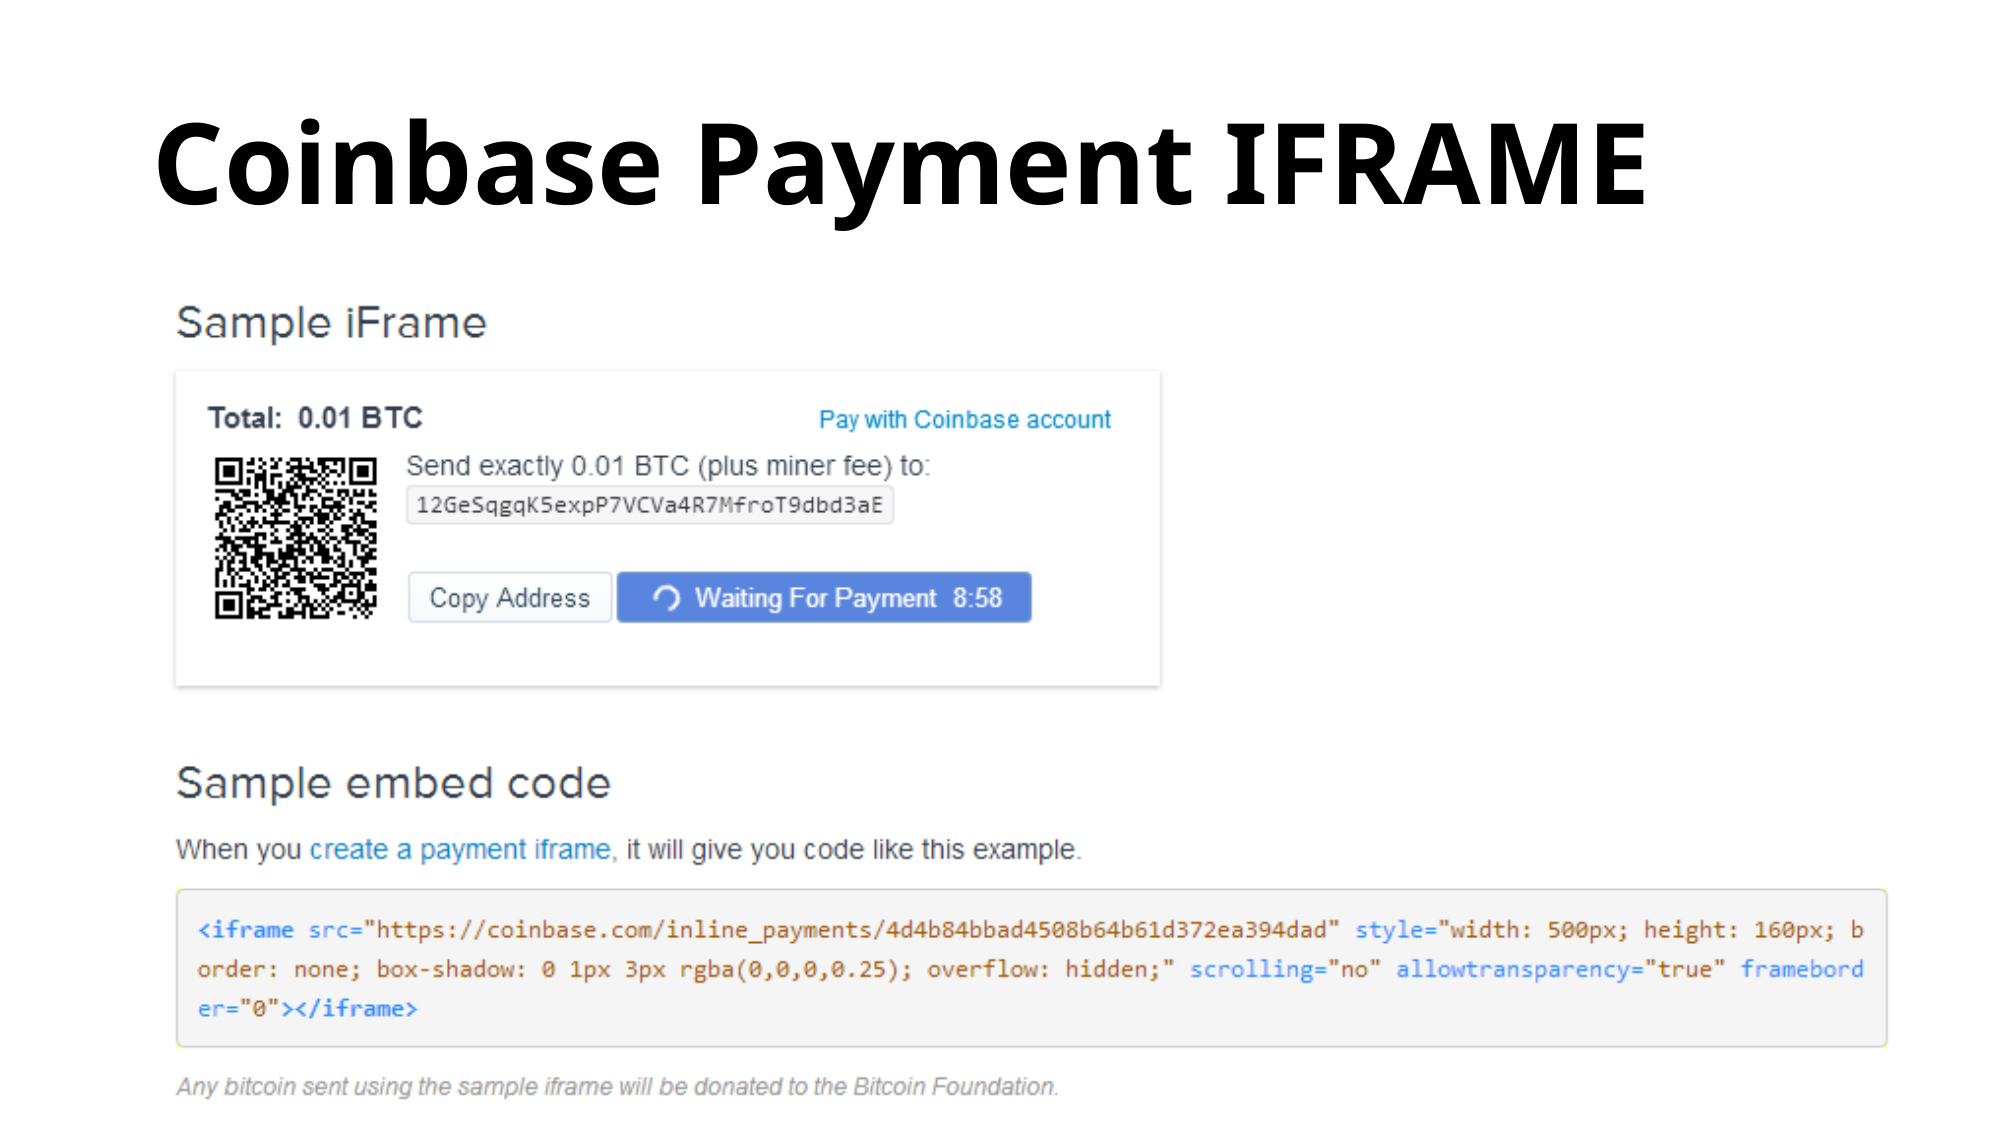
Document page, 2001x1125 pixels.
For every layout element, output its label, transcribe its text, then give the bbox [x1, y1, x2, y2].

title Coinbase Payment IFRAME [137, 59, 1863, 277]
picture [137, 277, 1914, 1125]
